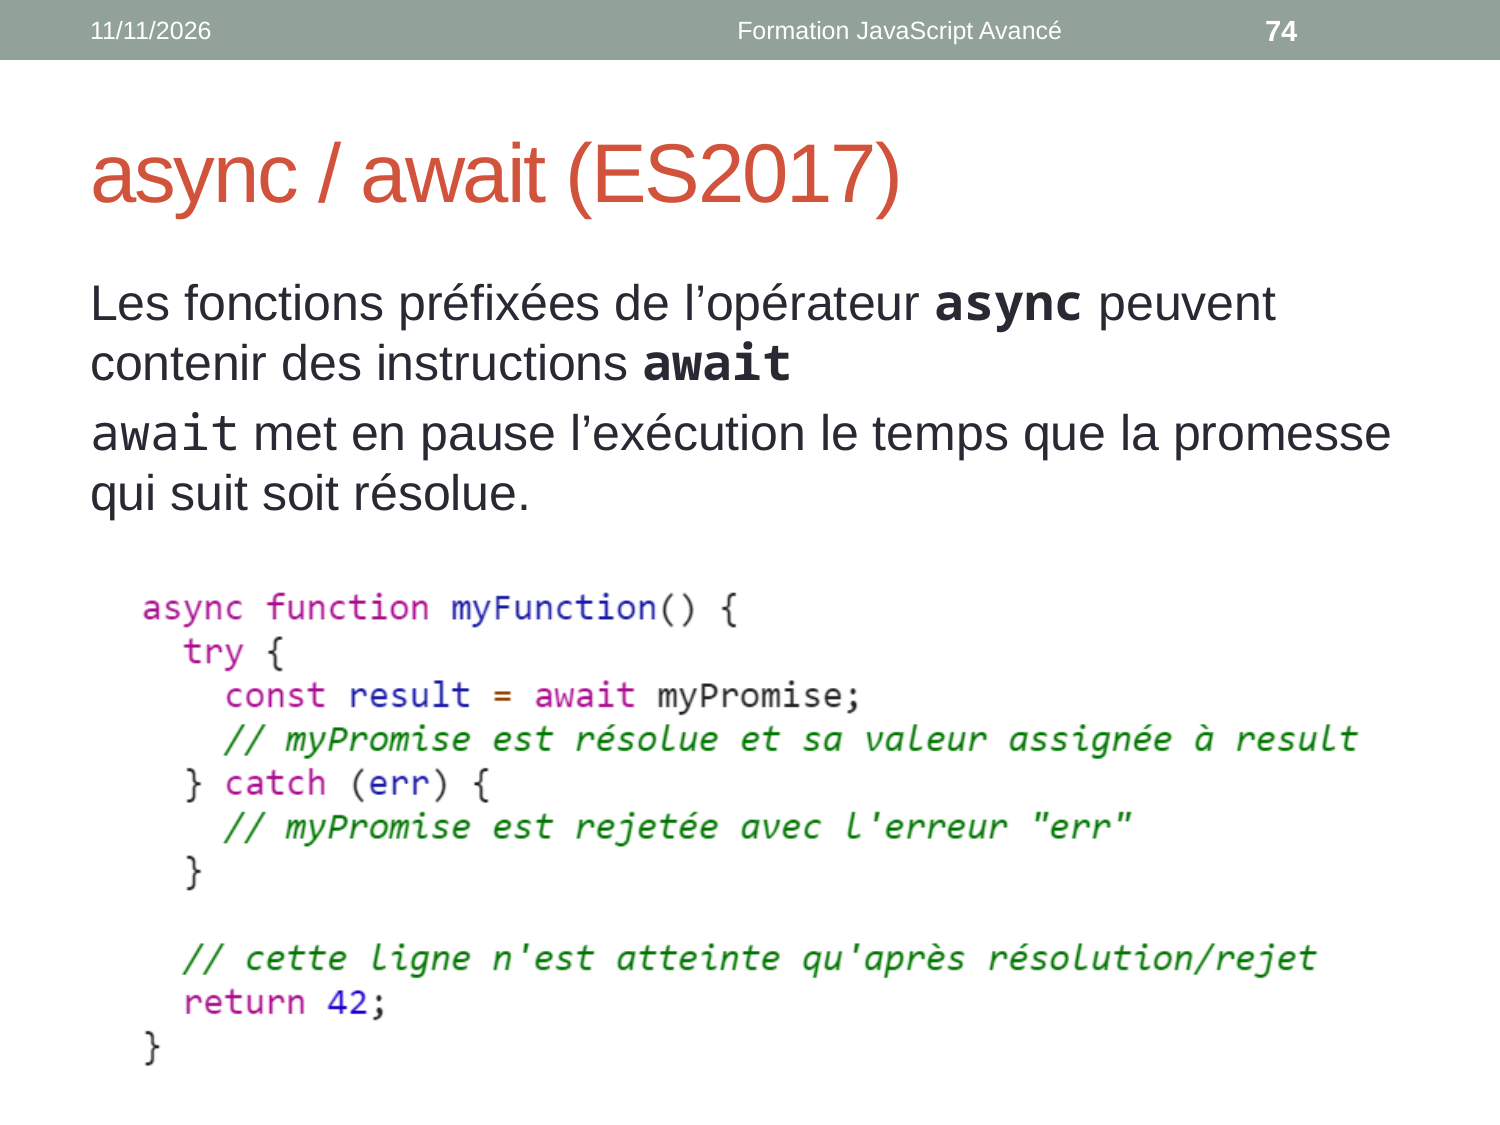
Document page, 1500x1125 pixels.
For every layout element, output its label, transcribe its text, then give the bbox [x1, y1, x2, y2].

picture [123, 578, 1382, 1083]
list Les fonctions préfixées de l’opérateur async peuvent contenir des instructions await await met en pause l’exécution le temps que la promesse qui suit soit résolue. [75, 262, 1471, 1063]
footer Formation JavaScript Avancé [562, 3, 1238, 57]
slide_number 74 [1250, 3, 1425, 57]
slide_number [75, 3, 550, 57]
title async / await (ES2017) [75, 87, 1425, 250]
